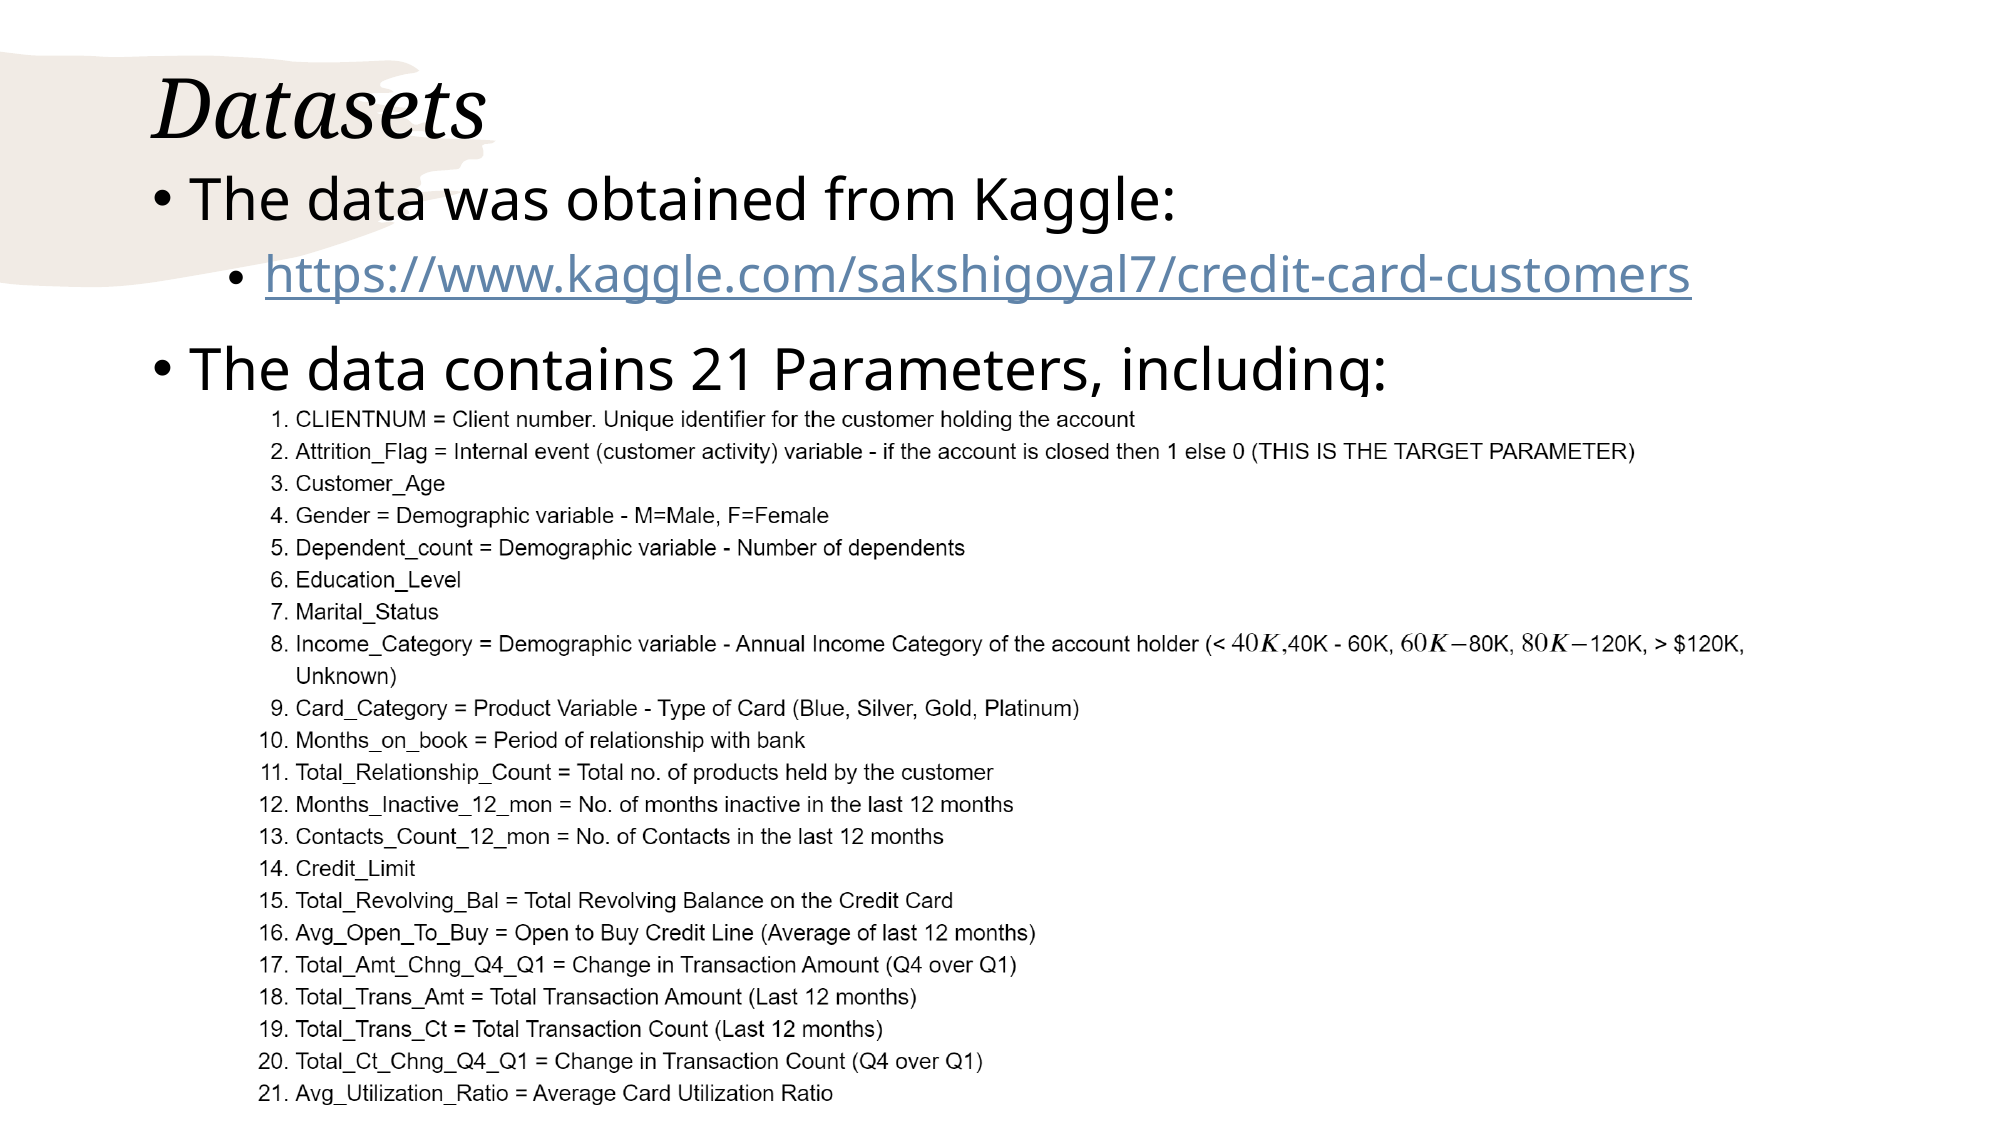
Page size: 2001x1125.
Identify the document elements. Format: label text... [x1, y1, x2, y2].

picture [250, 397, 1763, 1123]
list The data was obtained from Kaggle: https://www.kaggle.com/sakshigoyal7/credit-card-customers The data contains 21 Parameters, including: [137, 155, 1863, 838]
title Datasets [137, 2, 1863, 155]
